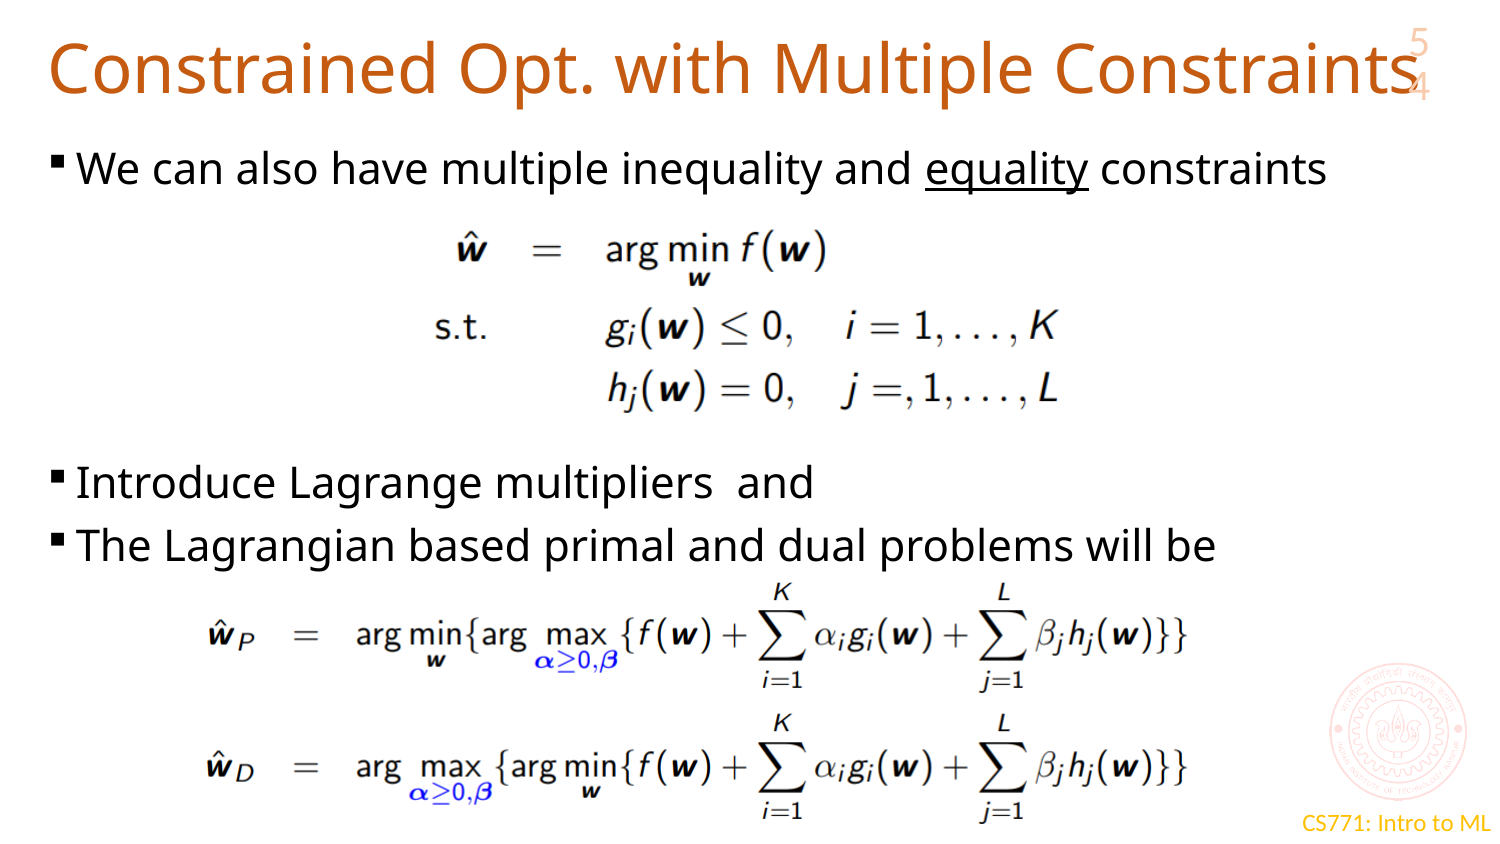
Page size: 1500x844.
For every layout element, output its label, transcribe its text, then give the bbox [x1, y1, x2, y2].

picture [419, 225, 1091, 428]
title Constrained Opt. with Multiple Constraints [32, 20, 1478, 122]
slide_number 54 [1393, 16, 1468, 62]
picture [192, 579, 1195, 830]
